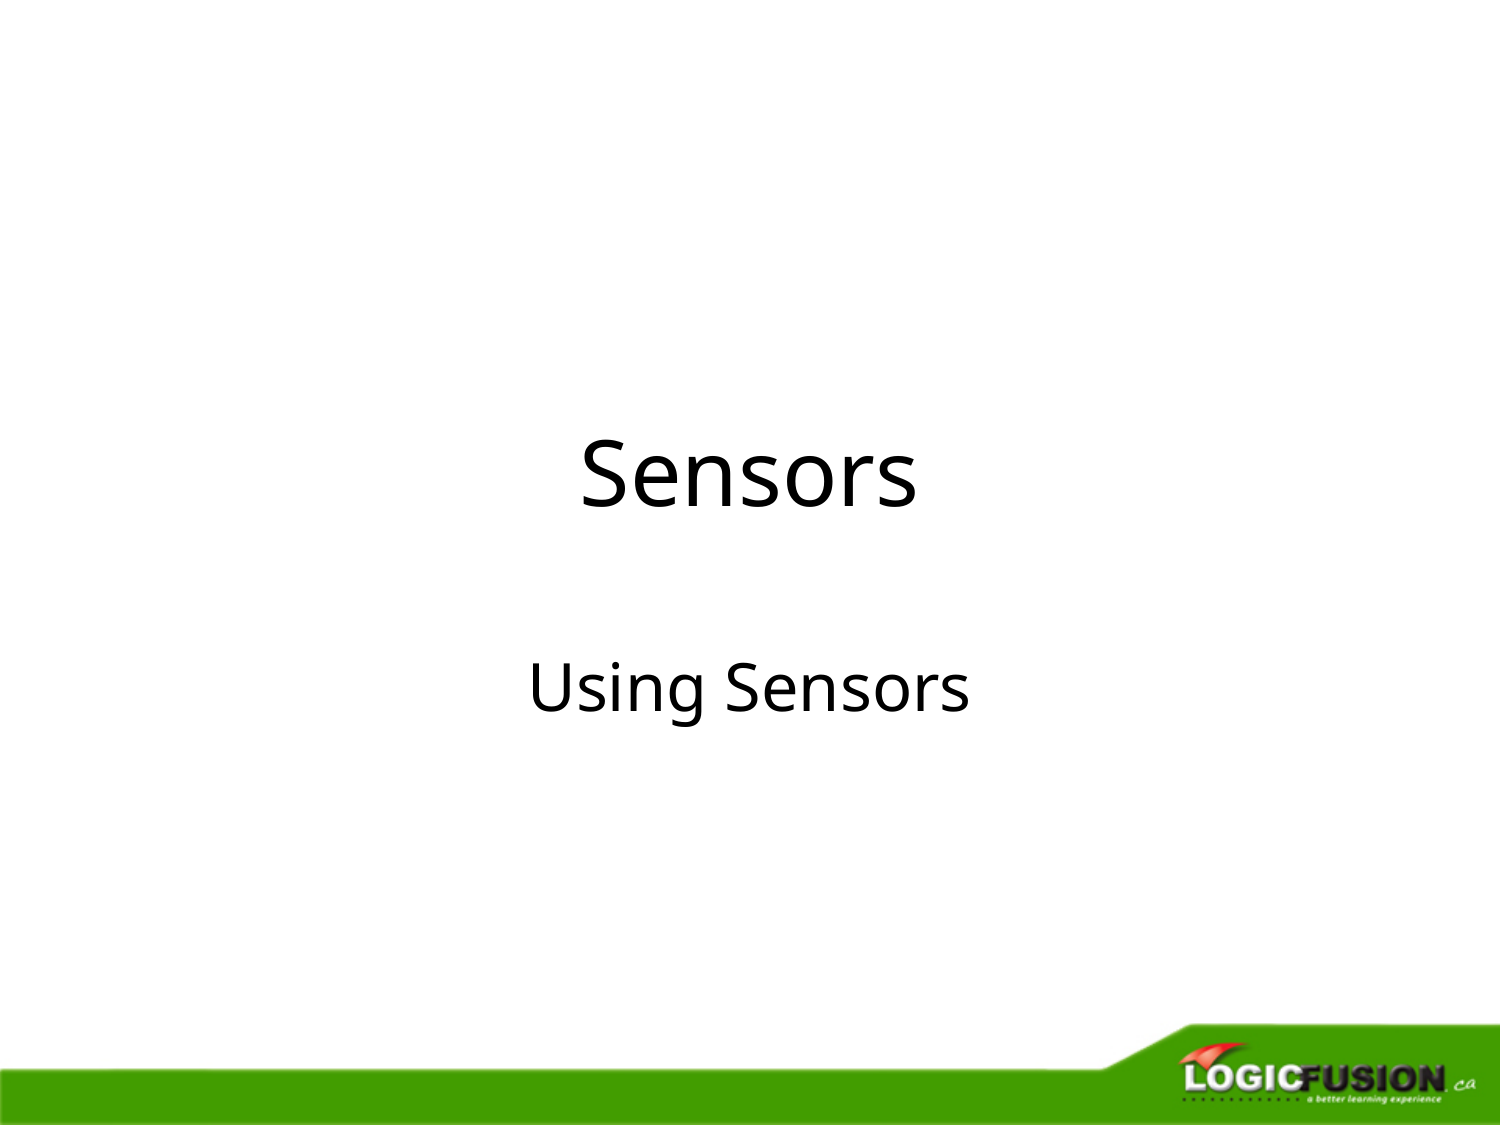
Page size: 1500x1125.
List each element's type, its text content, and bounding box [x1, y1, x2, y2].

subtitle Using Sensors [224, 637, 1276, 926]
title Sensors [112, 349, 1388, 591]
picture [0, 0, 1500, 1125]
